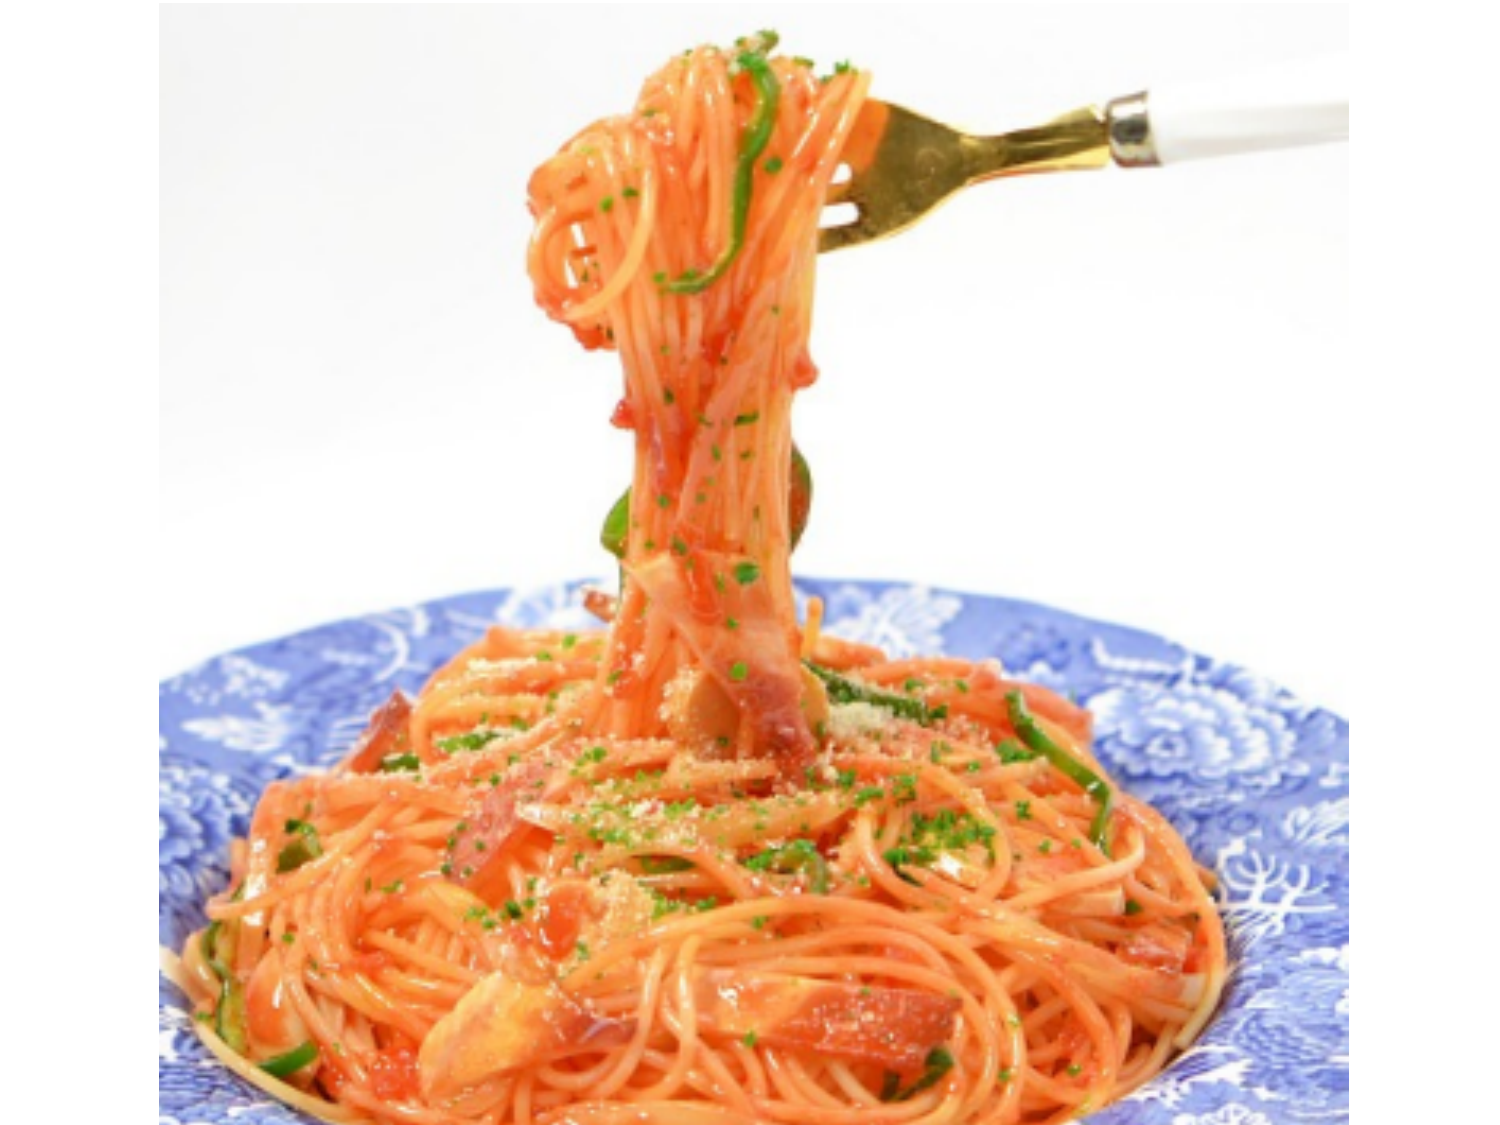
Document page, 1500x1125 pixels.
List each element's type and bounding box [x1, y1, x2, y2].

picture [159, 3, 1350, 1125]
